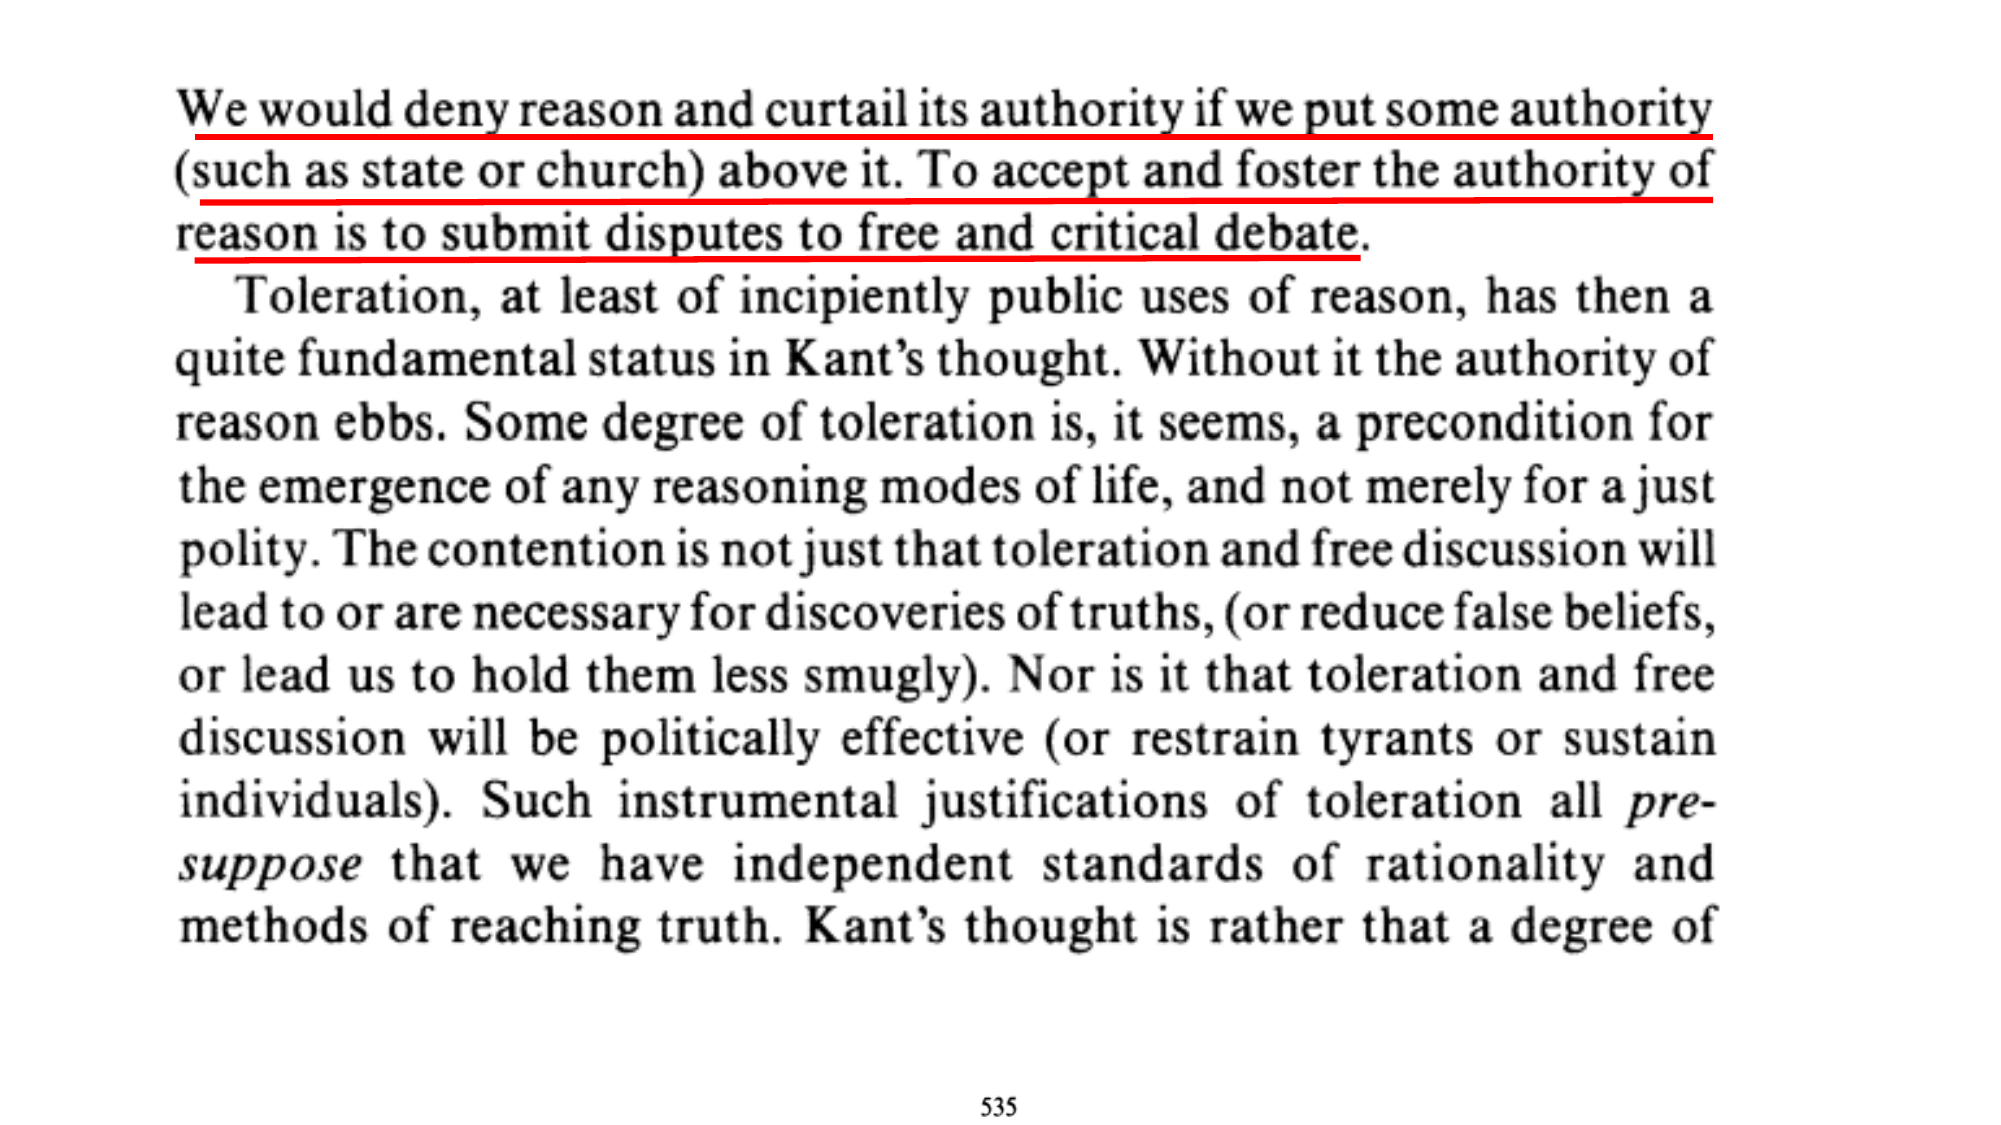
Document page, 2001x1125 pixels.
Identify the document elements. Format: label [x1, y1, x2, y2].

text_box [194, 257, 1361, 261]
text_box [199, 199, 1714, 203]
picture [967, 1082, 1033, 1125]
picture [146, 67, 1751, 961]
